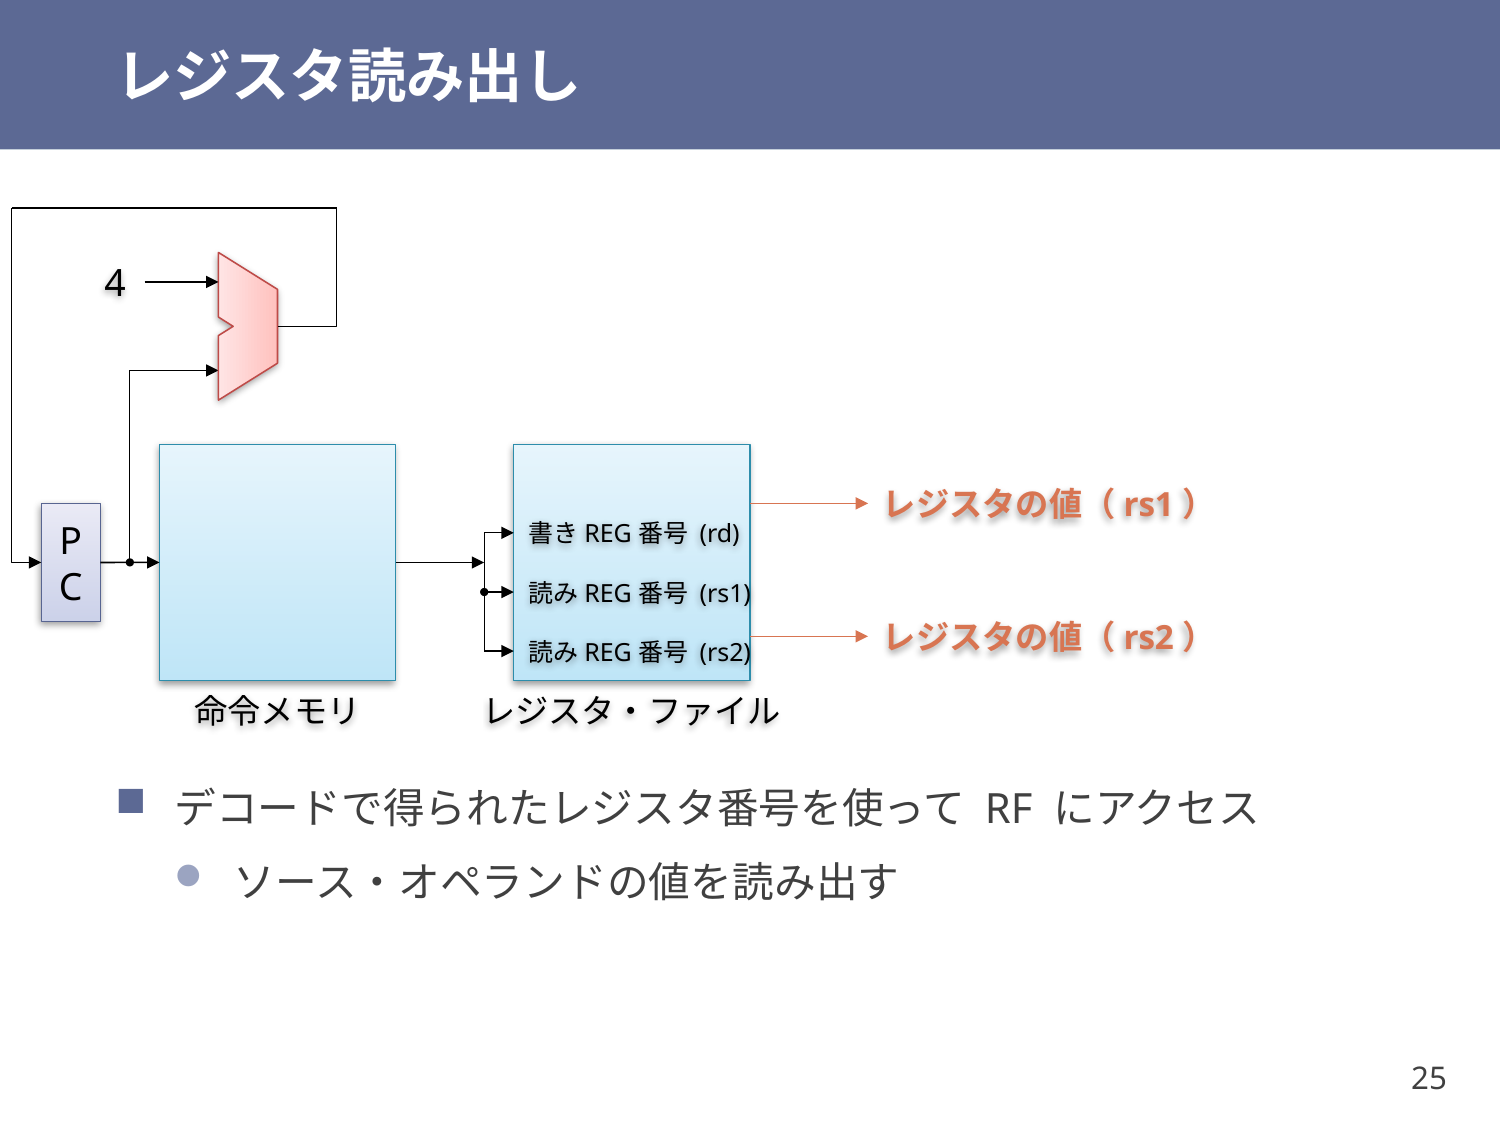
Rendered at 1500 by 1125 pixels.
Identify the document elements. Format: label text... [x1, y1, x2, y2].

text_box レジスタの値（rs1） [867, 473, 928, 534]
text_box 書きREG番号 (rd) [513, 503, 573, 561]
text_box 命令メモリ [159, 680, 396, 740]
text_box [126, 364, 213, 561]
text_box [277, 214, 337, 327]
text_box [484, 600, 497, 650]
text_box [11, 215, 42, 569]
text_box PC [41, 503, 101, 622]
text_box 読みREG番号 (rs1) [513, 562, 573, 620]
list デコードで得られたレジスタ番号を使って RF にアクセス ソース・オペランドの値を読み出す [100, 768, 1459, 977]
text_box [217, 251, 279, 401]
text_box レジスタ・ファイル [513, 680, 751, 740]
text_box [513, 444, 751, 680]
text_box 読みREG番号 (rs2) [513, 621, 573, 679]
text_box レジスタの値（rs2） [867, 606, 928, 666]
text_box [159, 444, 396, 680]
text_box [484, 526, 508, 591]
title レジスタ読み出し [100, 0, 1500, 150]
text_box 4 [85, 252, 145, 312]
